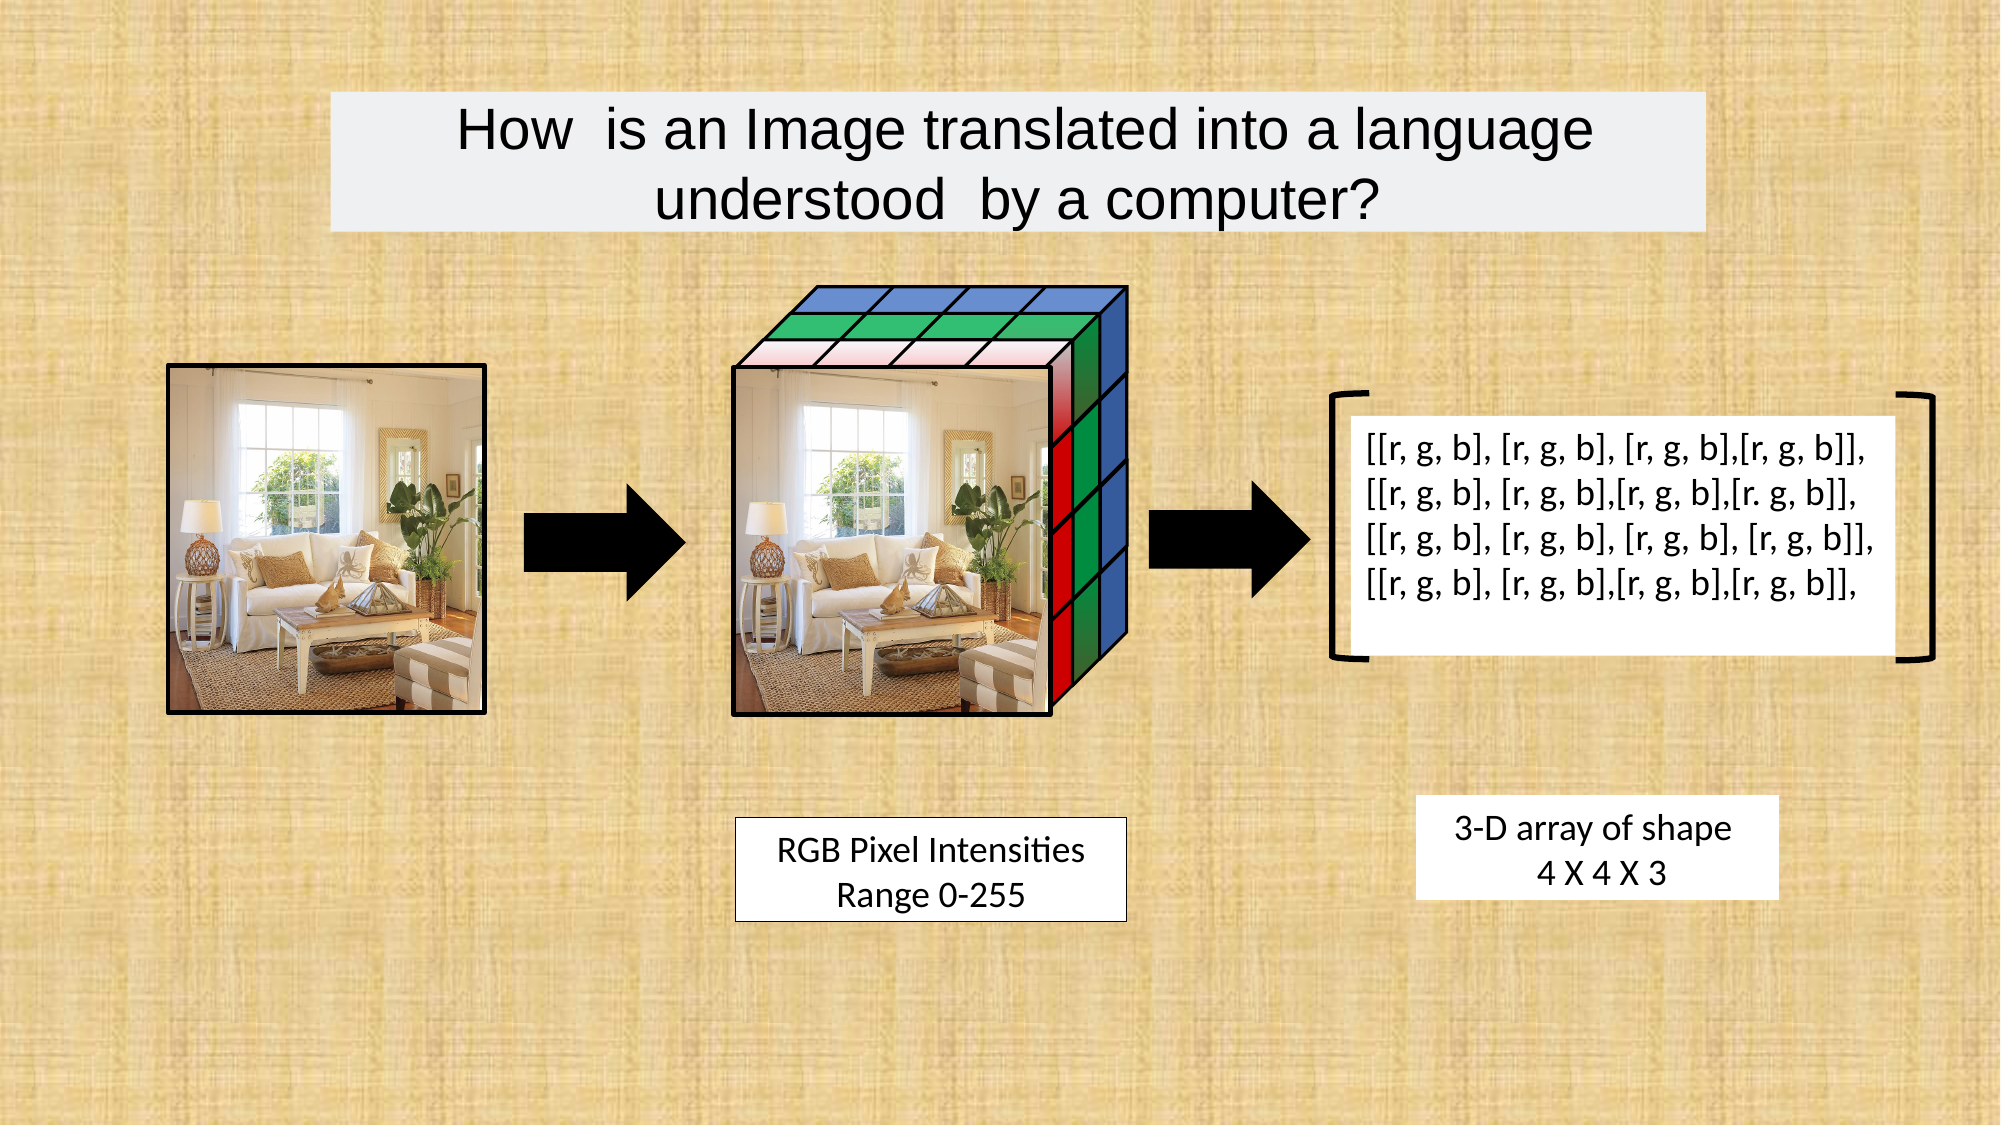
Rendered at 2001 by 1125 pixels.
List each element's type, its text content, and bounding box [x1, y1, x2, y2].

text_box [735, 286, 1128, 713]
text_box How is an Image translated into a language understood by a computer? [330, 91, 1706, 232]
text_box 3-D array of shape 4 X 4 X 3 [1416, 795, 1779, 900]
text_box [1331, 392, 1370, 660]
text_box [1895, 393, 1934, 661]
picture [0, 0, 2001, 1125]
text_box RGB Pixel Intensities Range 0-255 [735, 817, 1127, 922]
text_box [523, 483, 686, 602]
text_box [1148, 480, 1311, 599]
text_box [[r, g, b], [r, g, b], [r, g, b],[r, g, b]], [[r, g, b], [r, g, b],[r, g, b],[r. g, b]], [[r, g, b], [r, g, b], [r, g, b], [r, g, b]], [[r, g, b], [r, g, b],[r, g, b],[r, g, b]], [1370, 415, 1895, 656]
